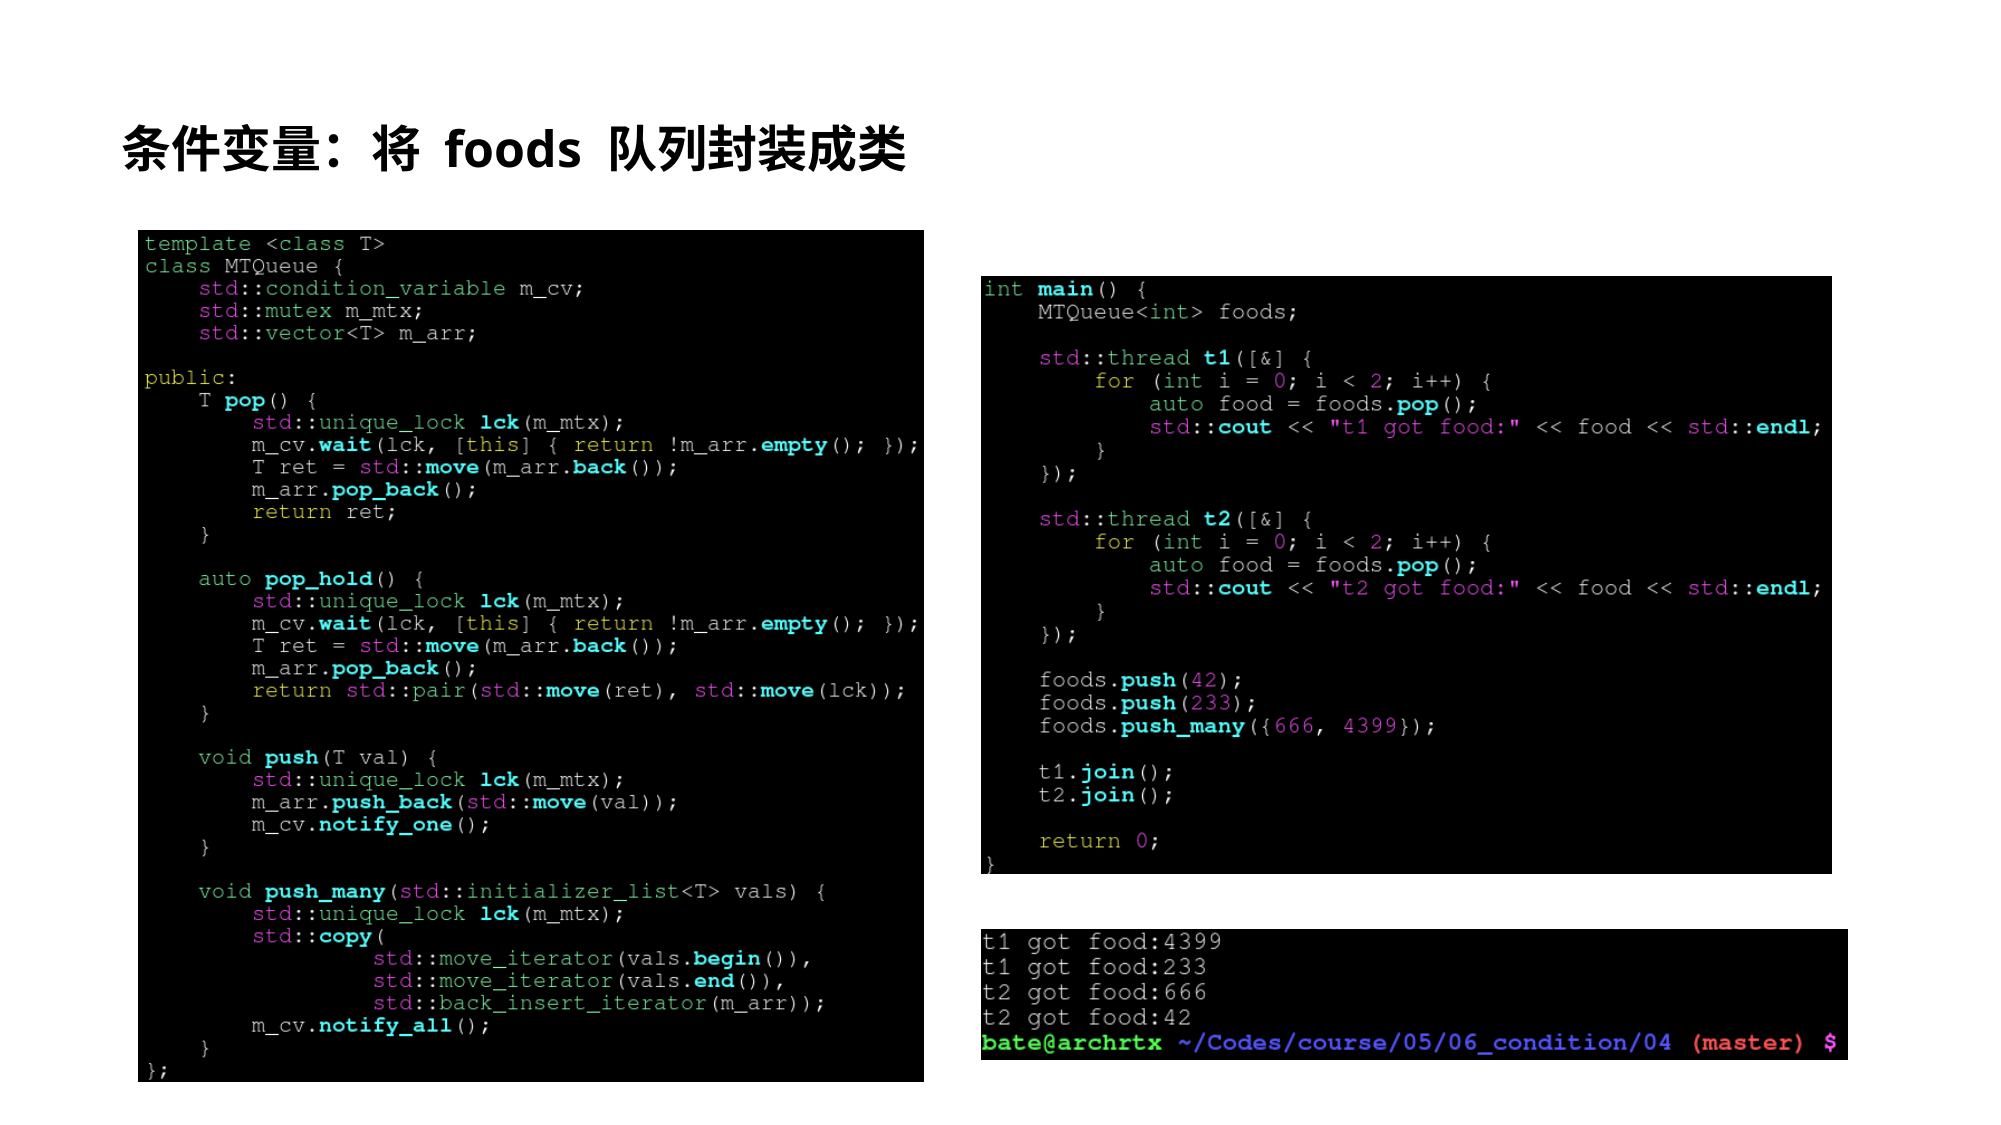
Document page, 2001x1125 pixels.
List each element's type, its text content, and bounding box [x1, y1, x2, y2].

title 条件变量：将 foods 队列封装成类 [106, 42, 1832, 260]
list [138, 230, 924, 1082]
picture [981, 929, 1848, 1060]
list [981, 276, 1832, 874]
